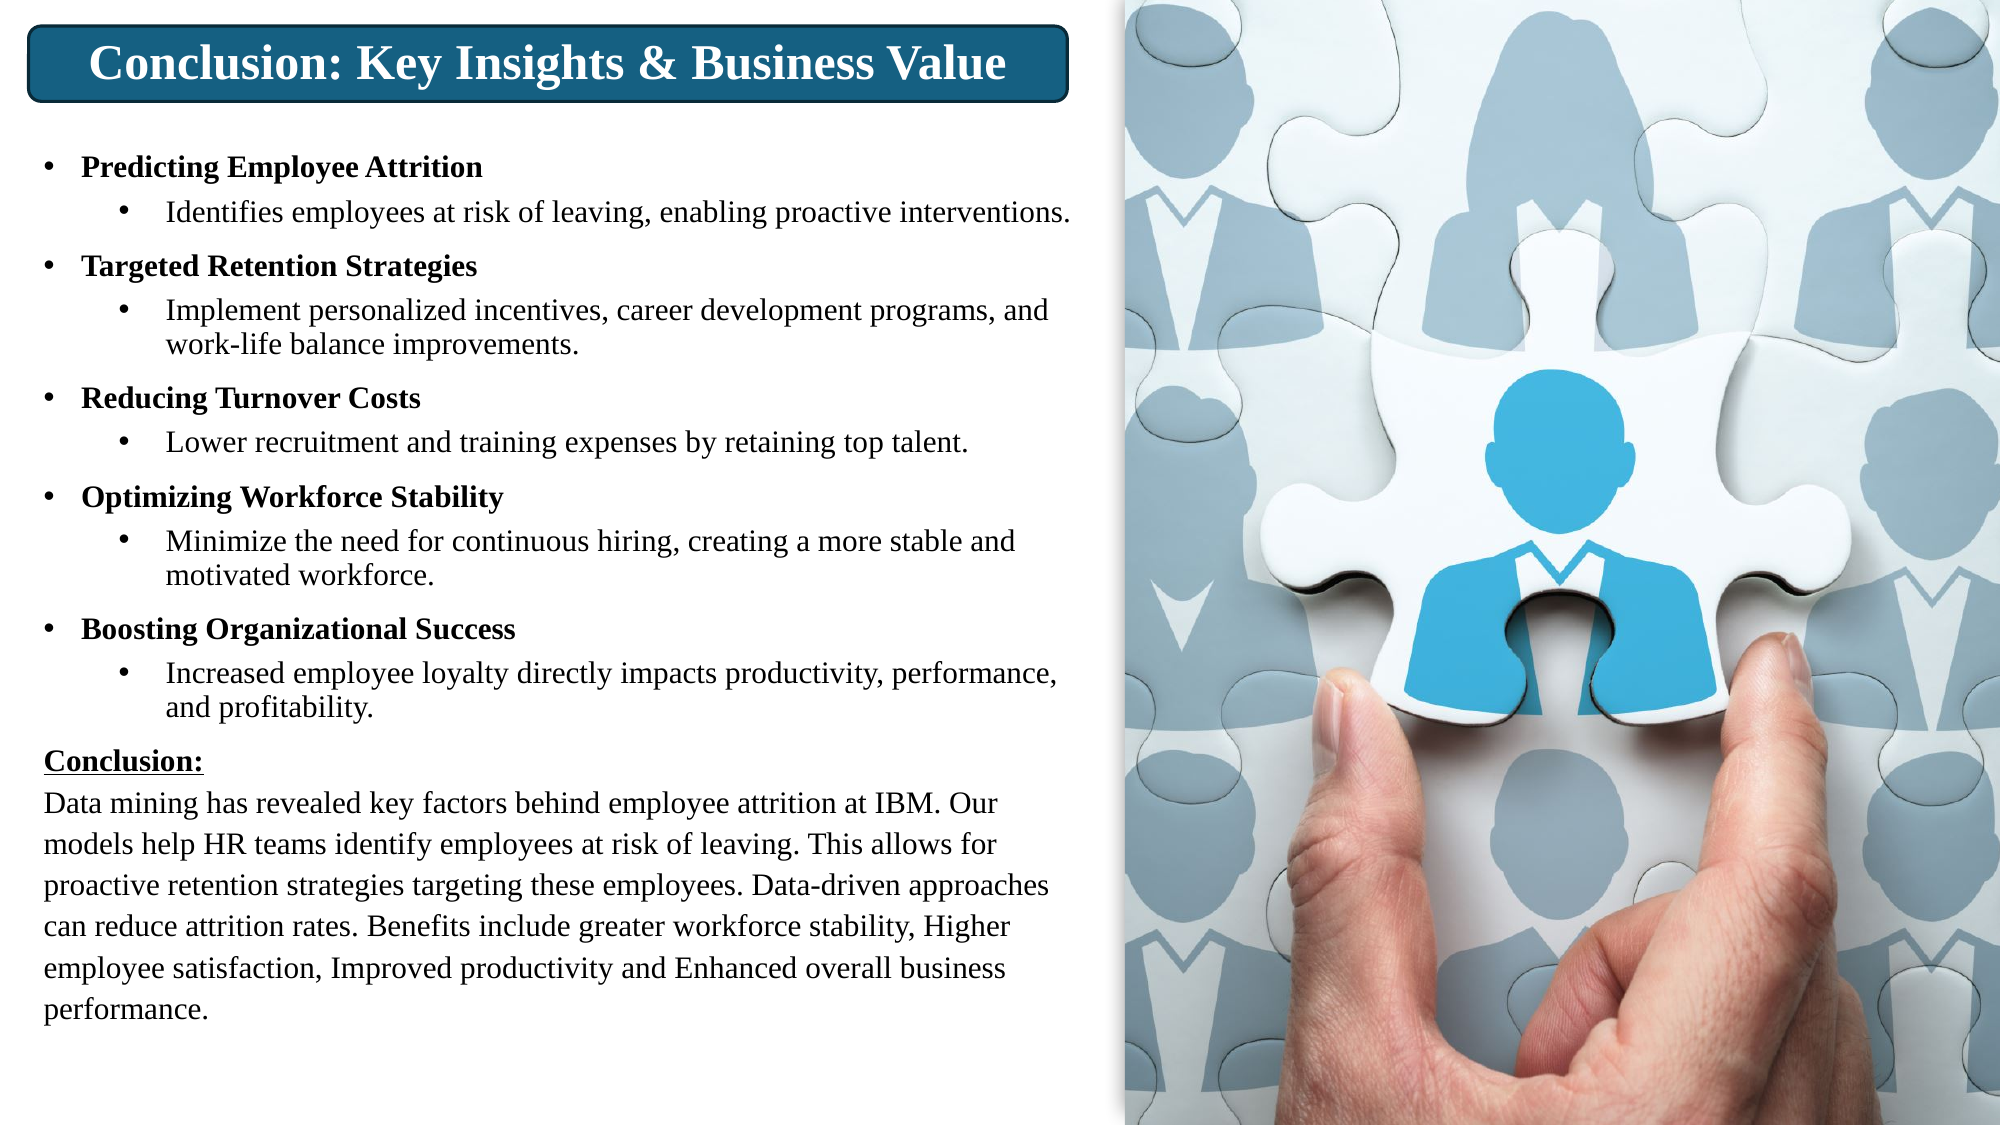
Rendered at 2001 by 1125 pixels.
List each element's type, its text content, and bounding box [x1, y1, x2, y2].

text_box Conclusion: Key Insights & Business Value [26, 24, 1069, 103]
text_box [0, 0, 1124, 1125]
picture [1124, 0, 2000, 1125]
list Predicting Employee Attrition Identifies employees at risk of leaving, enabling proactive interventions. Targeted Retention Strategies Implement personalized incentives, career development programs, and work-life balance improvements. Reducing Turnover Costs Lower recruitment and training expenses by retaining top talent. Optimizing Workforce Stability Minimize the need for continuous hiring, creating a more stable and motivated workforce. Boosting Organizational Success Increased employee loyalty directly impacts productivity, performance, and profitability. Conclusion: Data mining has revealed key factors behind employee attrition at IBM. Our models help HR teams identify employees at risk of leaving. This allows for proactive retention strategies targeting these employees. Data-driven approaches can reduce attrition rates. Benefits include greater workforce stability, Higher employee satisfaction, Improved productivity and Enhanced overall business performance. [28, 127, 1108, 1099]
